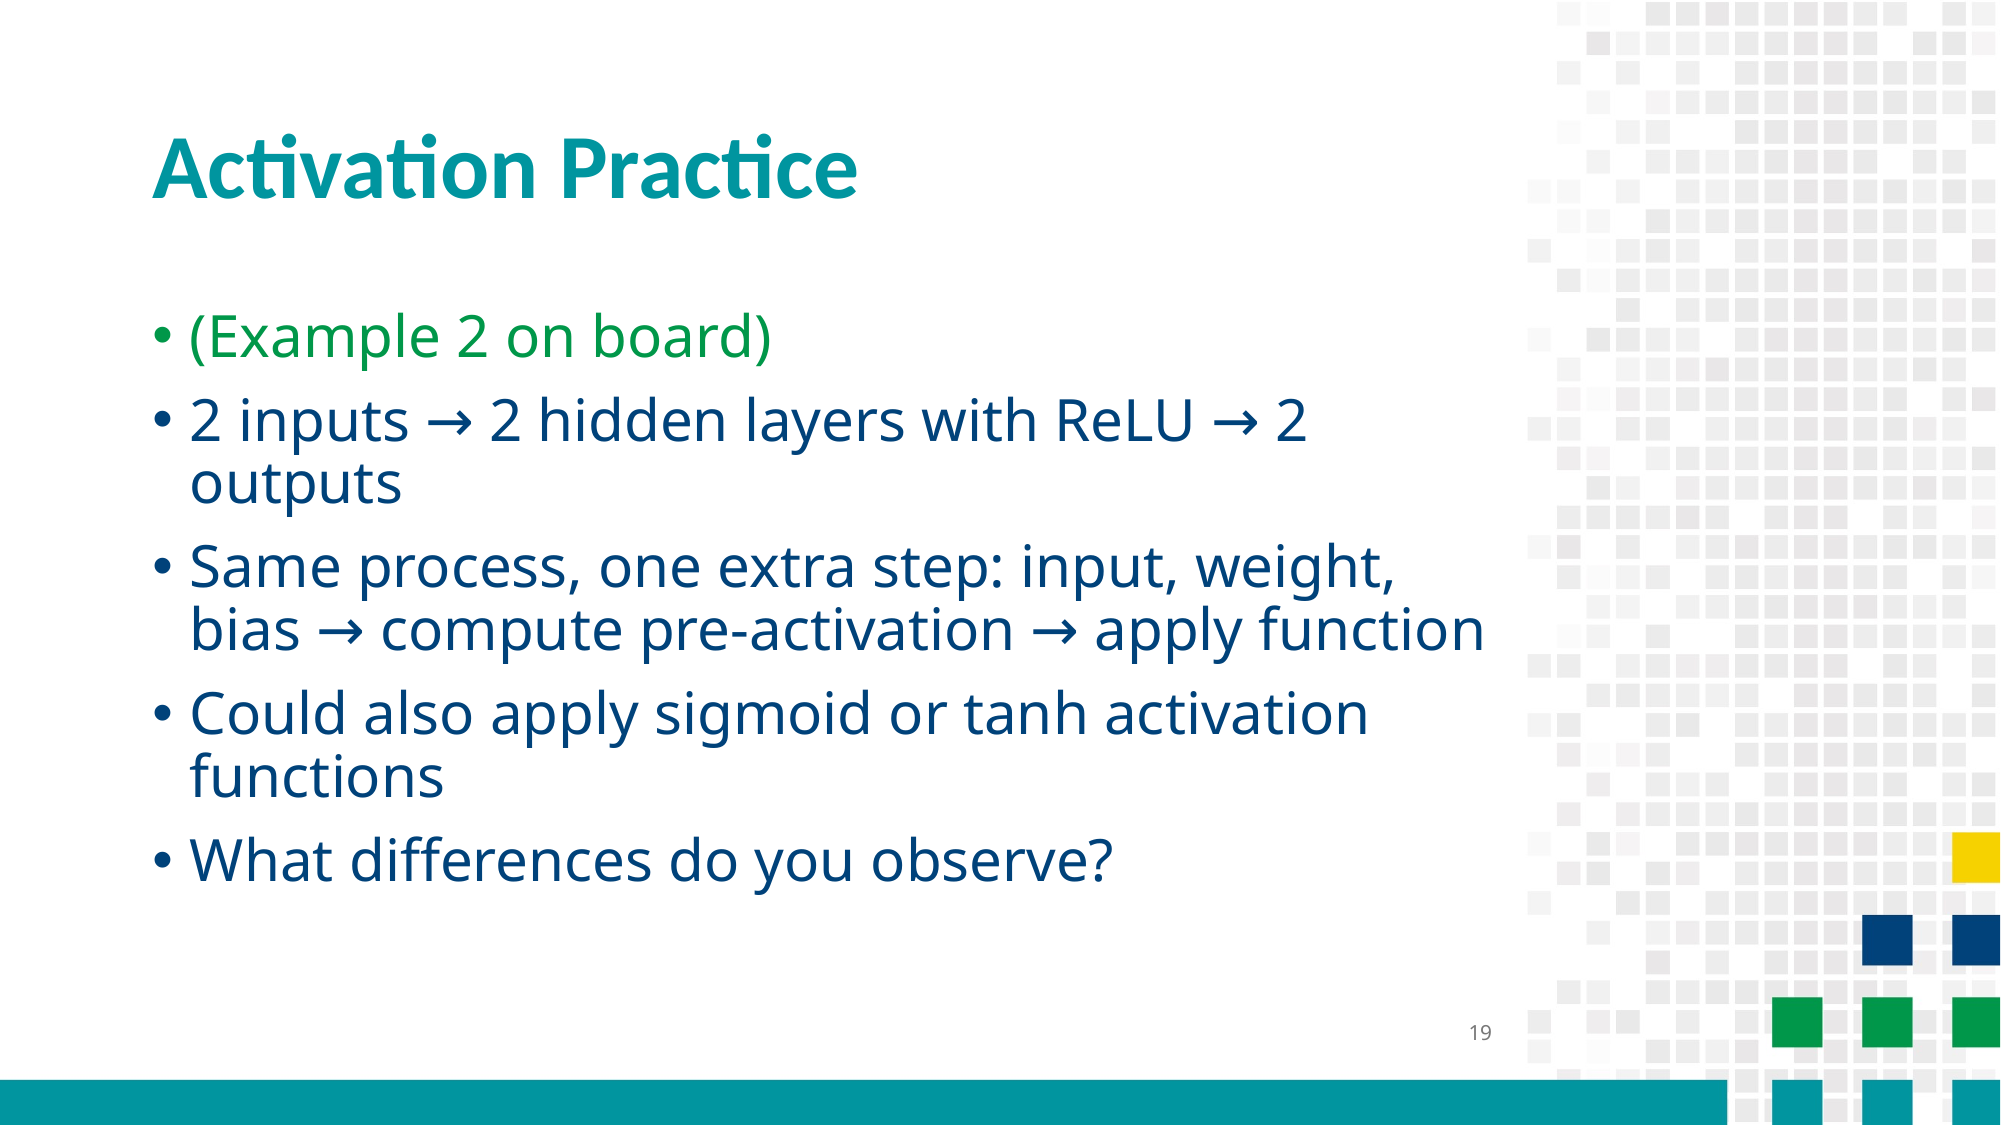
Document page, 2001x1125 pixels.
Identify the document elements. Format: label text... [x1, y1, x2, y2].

title Activation Practice [137, 59, 1863, 278]
list (Example 2 on board) 2 inputs → 2 hidden layers with ReLU → 2 outputs Same process, one extra step: input, weight, bias → compute pre-activation → apply function Could also apply sigmoid or tanh activation functions What differences do you observe? [137, 299, 1507, 981]
picture [0, 0, 2001, 1125]
slide_number 19 [1191, 1003, 1507, 1064]
